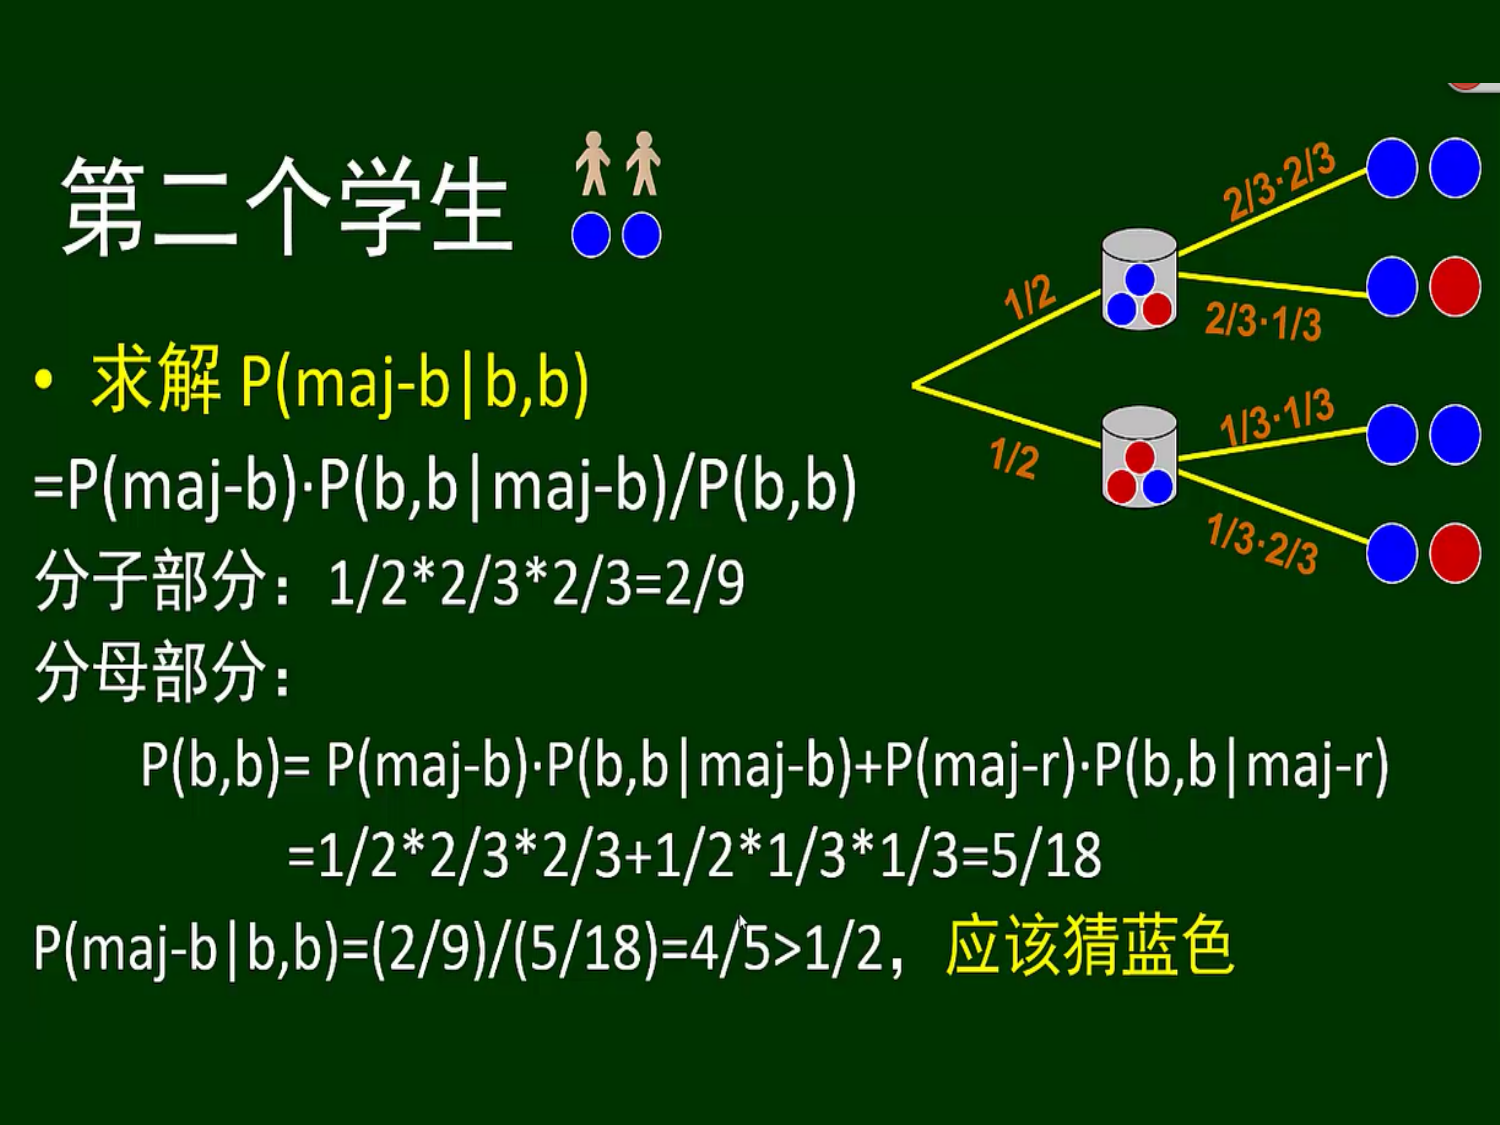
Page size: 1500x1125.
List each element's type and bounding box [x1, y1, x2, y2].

picture [0, 83, 1500, 1042]
